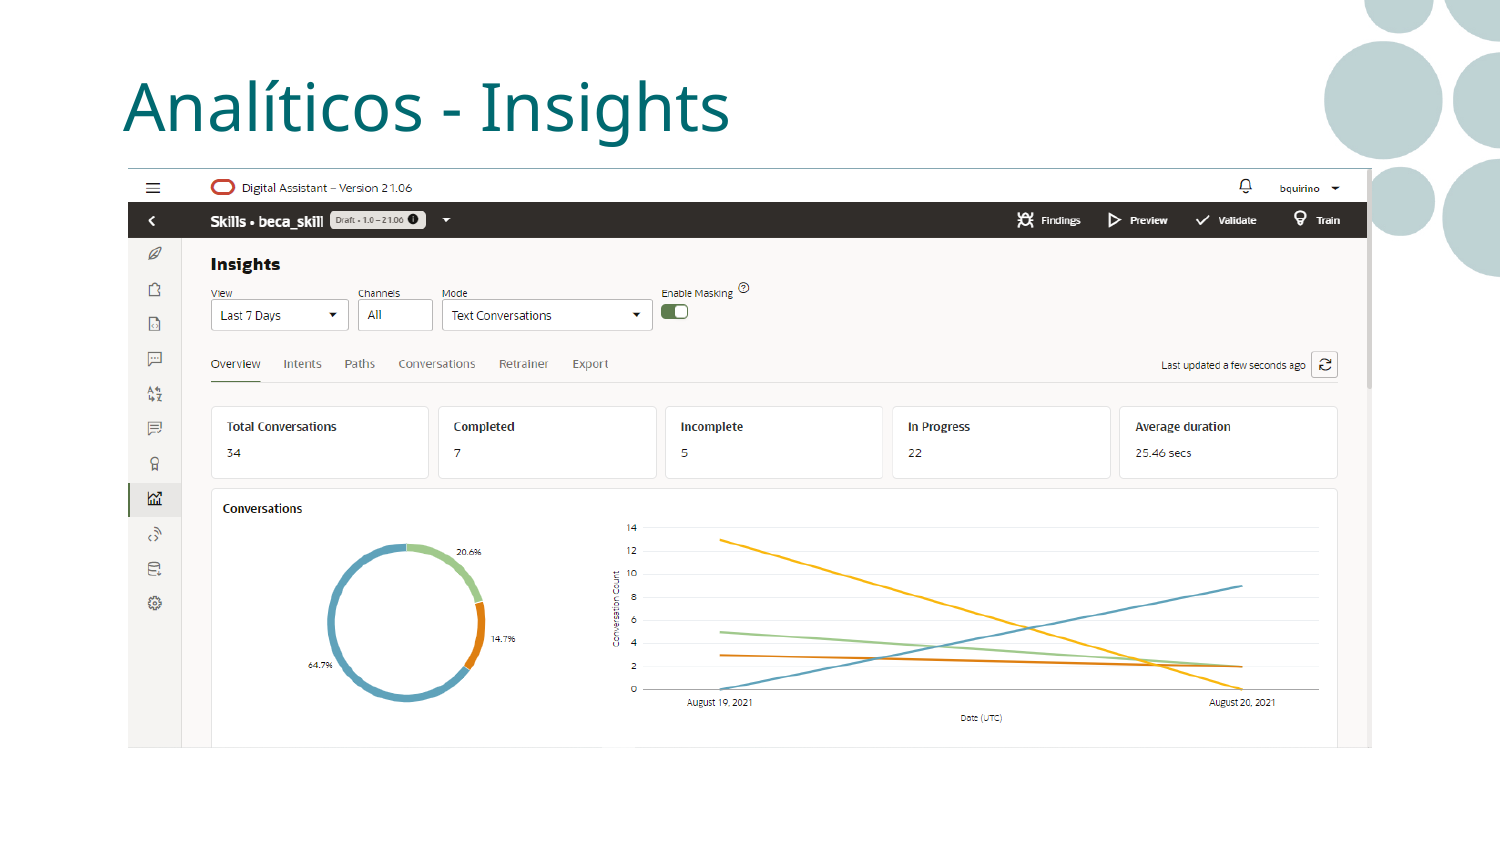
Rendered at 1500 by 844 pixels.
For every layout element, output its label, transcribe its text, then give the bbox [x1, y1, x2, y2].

text_box Analíticos - Insights [108, 57, 1323, 153]
picture [1, 0, 1500, 844]
